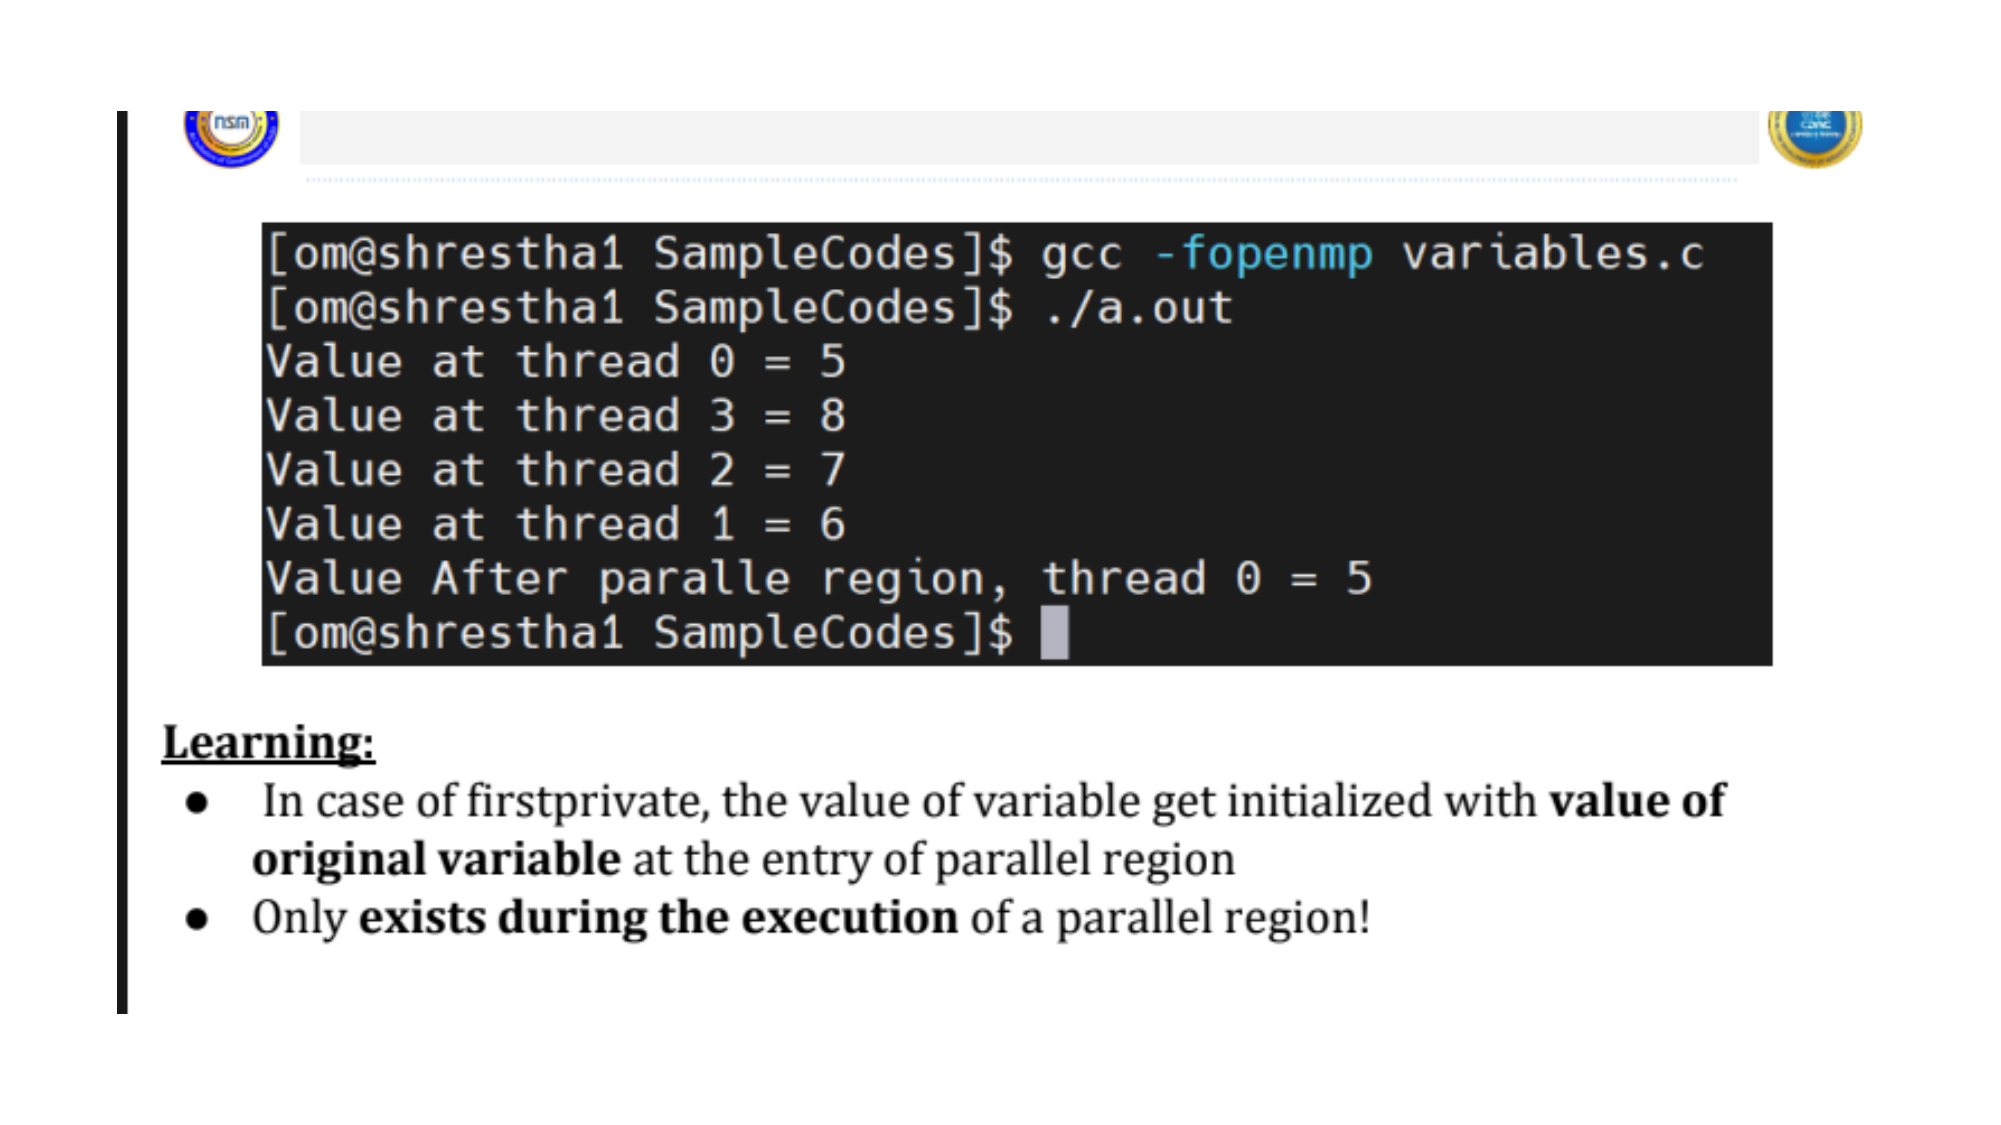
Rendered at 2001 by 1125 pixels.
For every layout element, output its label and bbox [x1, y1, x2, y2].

picture [117, 111, 1883, 1014]
